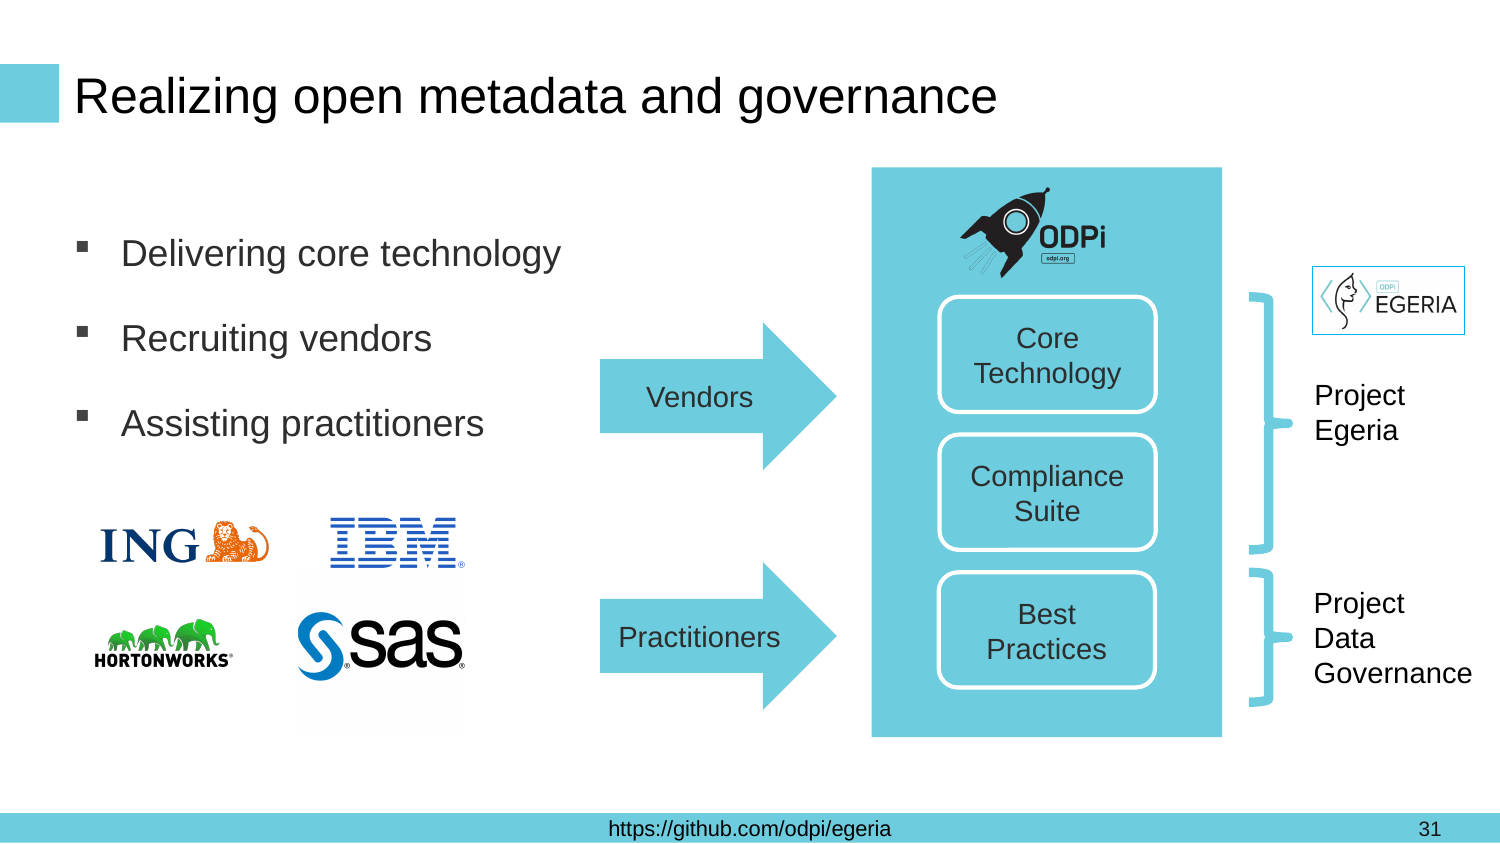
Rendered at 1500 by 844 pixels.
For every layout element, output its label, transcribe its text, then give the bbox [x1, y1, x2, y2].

picture [947, 185, 1117, 282]
text_box Project Data Governance [1298, 576, 1489, 697]
list Delivering core technology Recruiting vendors Assisting practitioners [58, 206, 673, 750]
text_box Compliance Suite [937, 432, 1158, 552]
text_box Best Practices [936, 570, 1158, 690]
text_box [1248, 296, 1290, 551]
text_box Practitioners [597, 559, 839, 712]
text_box Vendors [597, 320, 839, 473]
text_box Project Egeria [1299, 369, 1421, 454]
picture [94, 619, 233, 668]
text_box [725, 396, 775, 447]
text_box [1248, 571, 1290, 703]
picture [1314, 268, 1463, 333]
picture [298, 506, 467, 734]
title Realizing open metadata and governance [58, 46, 1449, 140]
picture [94, 515, 274, 569]
text_box [869, 165, 1224, 739]
slide_number 31 [1403, 813, 1494, 843]
text_box Core Technology [937, 294, 1158, 415]
